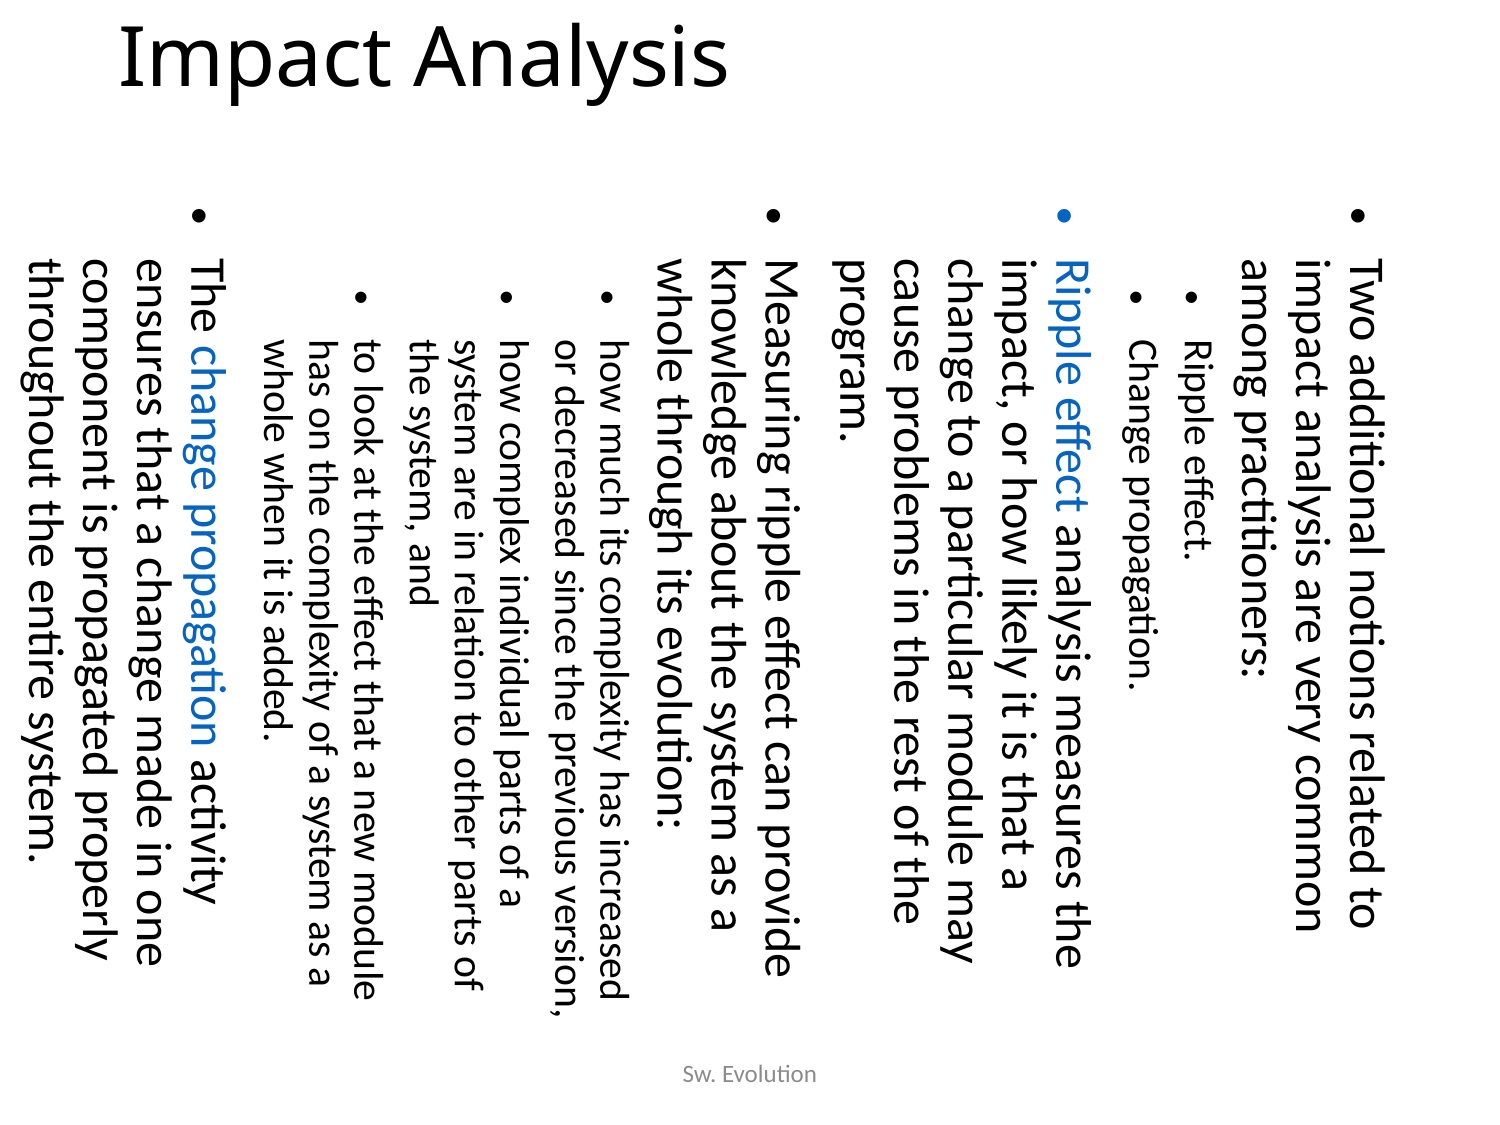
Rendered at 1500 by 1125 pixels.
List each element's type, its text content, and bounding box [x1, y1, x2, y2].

list Two additional notions related to impact analysis are very common among practitioners: Ripple effect. Change propagation. Ripple effect analysis measures the impact, or how likely it is that a change to a particular module may cause problems in the rest of the program. Measuring ripple effect can provide knowledge about the system as a whole through its evolution: how much its complexity has increased or decreased since the previous version, how complex individual parts of a system are in relation to other parts of the system, and to look at the effect that a new module has on the complexity of a system as a whole when it is added. The change propagation activity ensures that a change made in one component is propagated properly throughout the entire system. [10, 202, 1500, 1050]
text_box Impact Analysis [103, 0, 1397, 121]
footer Sw. Evolution [496, 1042, 1004, 1103]
